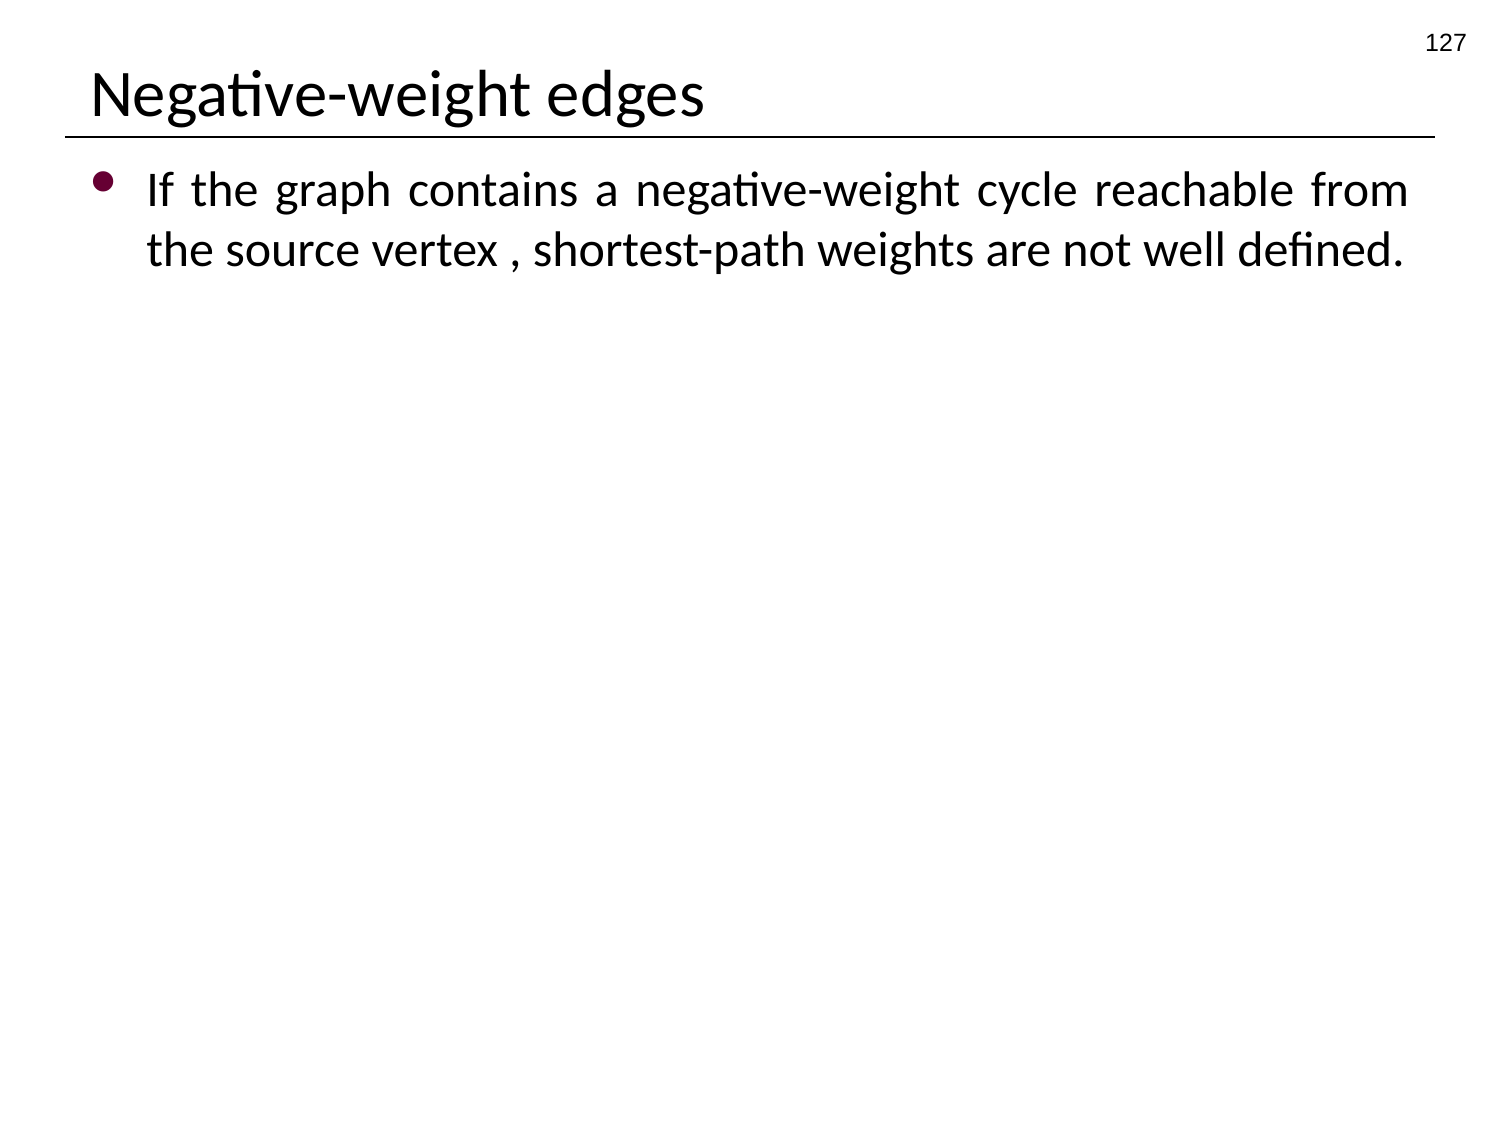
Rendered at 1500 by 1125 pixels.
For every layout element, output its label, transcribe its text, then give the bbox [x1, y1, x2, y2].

slide_number 127 [1131, 18, 1483, 62]
title Negative-weight edges [75, 20, 1425, 138]
